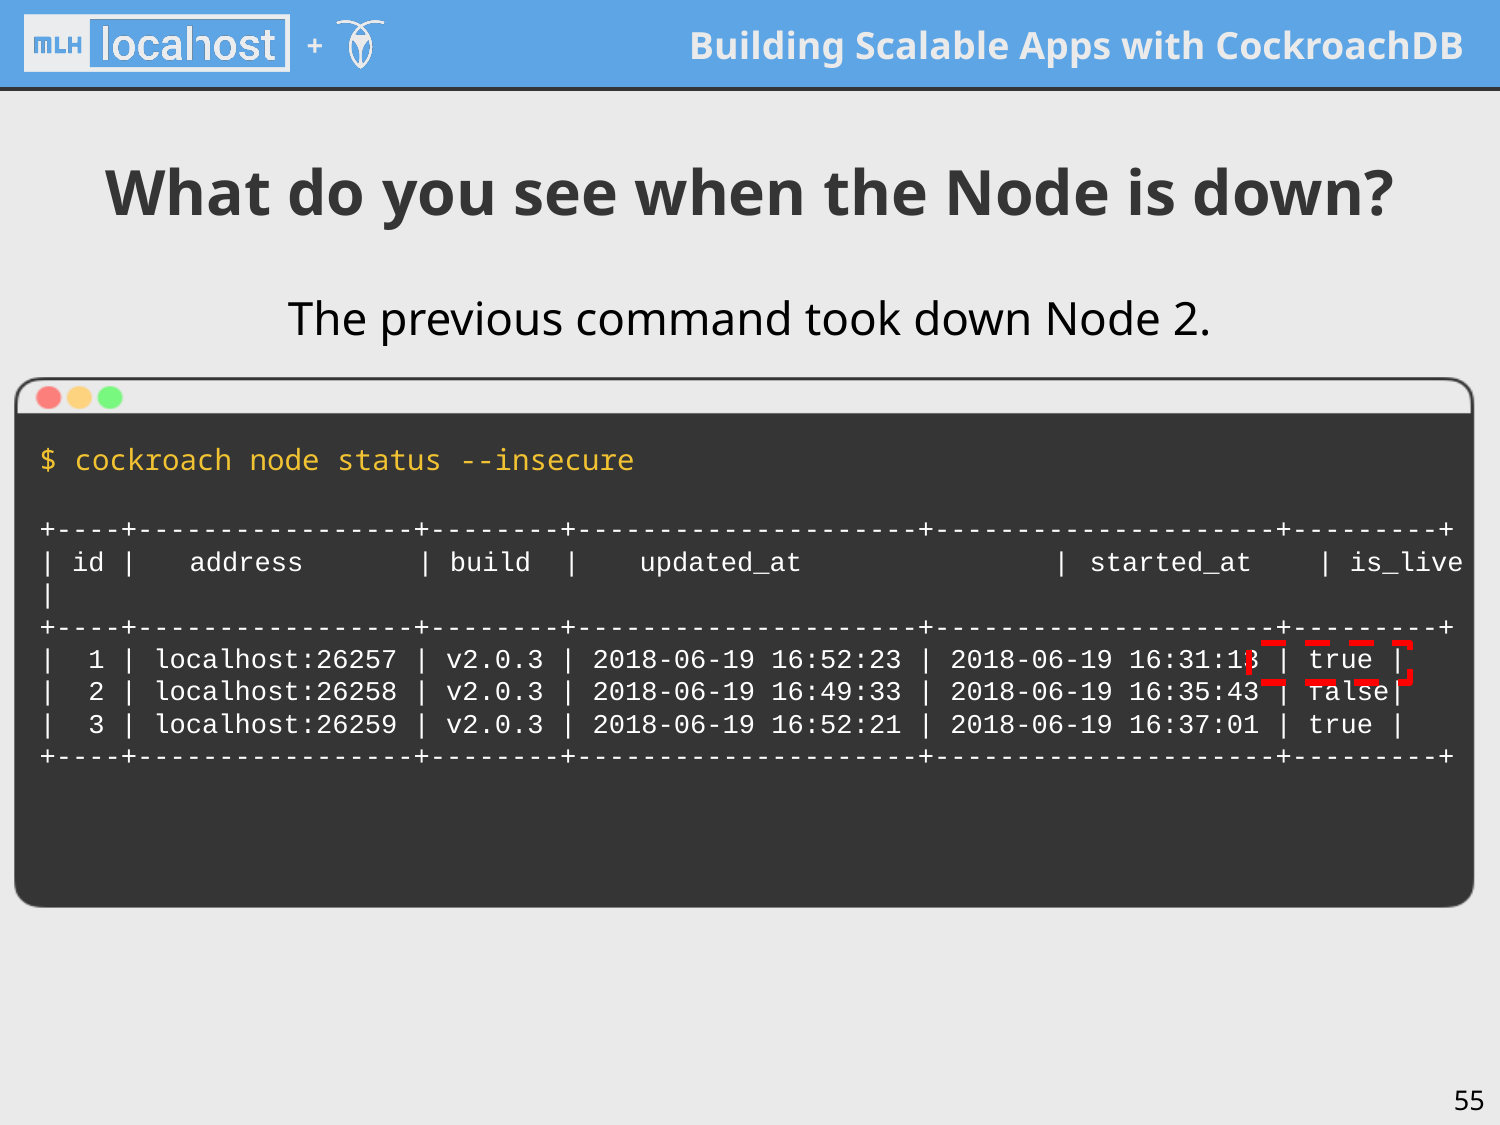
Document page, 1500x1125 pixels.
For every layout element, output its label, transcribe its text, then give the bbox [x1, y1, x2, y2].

title What do you see when the Node is down? [26, 105, 1474, 275]
picture [13, 375, 1476, 929]
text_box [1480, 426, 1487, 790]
picture [336, 20, 385, 69]
slide_number ‹#› [1410, 1068, 1500, 1125]
text_box The previous command took down Node 2. [127, 265, 1373, 374]
picture [24, 14, 290, 72]
